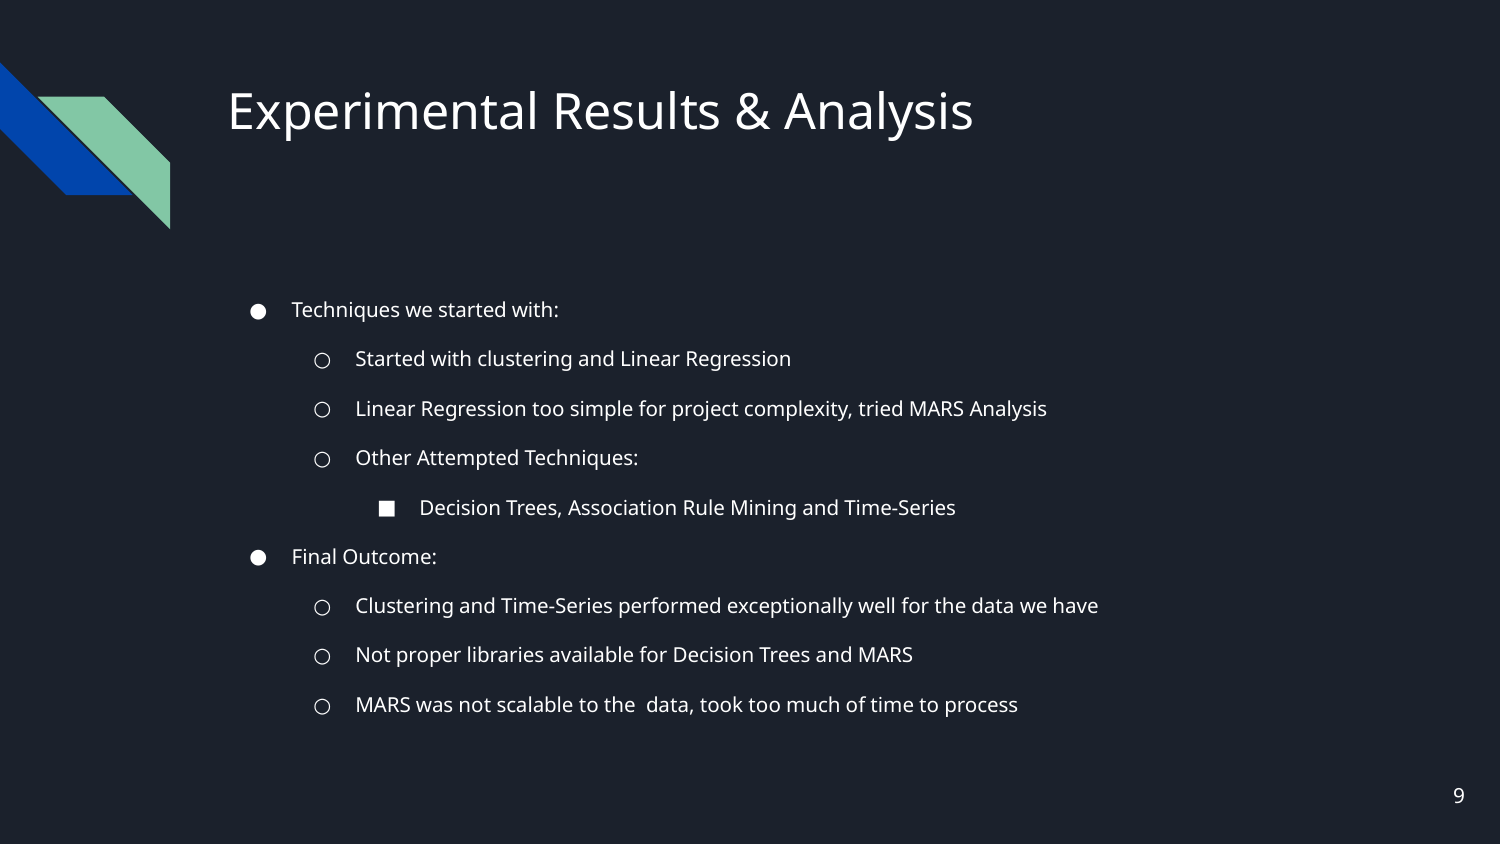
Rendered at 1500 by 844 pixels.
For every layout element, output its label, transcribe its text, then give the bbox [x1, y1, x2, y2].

title Experimental Results & Analysis [212, 64, 1368, 215]
slide_number ‹#› [1389, 764, 1480, 830]
list Techniques we started with: Started with clustering and Linear Regression Linear Regression too simple for project complexity, tried MARS Analysis Other Attempted Techniques: Decision Trees, Association Rule Mining and Time-Series Final Outcome: Clustering and Time-Series performed exceptionally well for the data we have Not proper libraries available for Decision Trees and MARS MARS was not scalable to the data, took too much of time to process [212, 257, 1368, 735]
